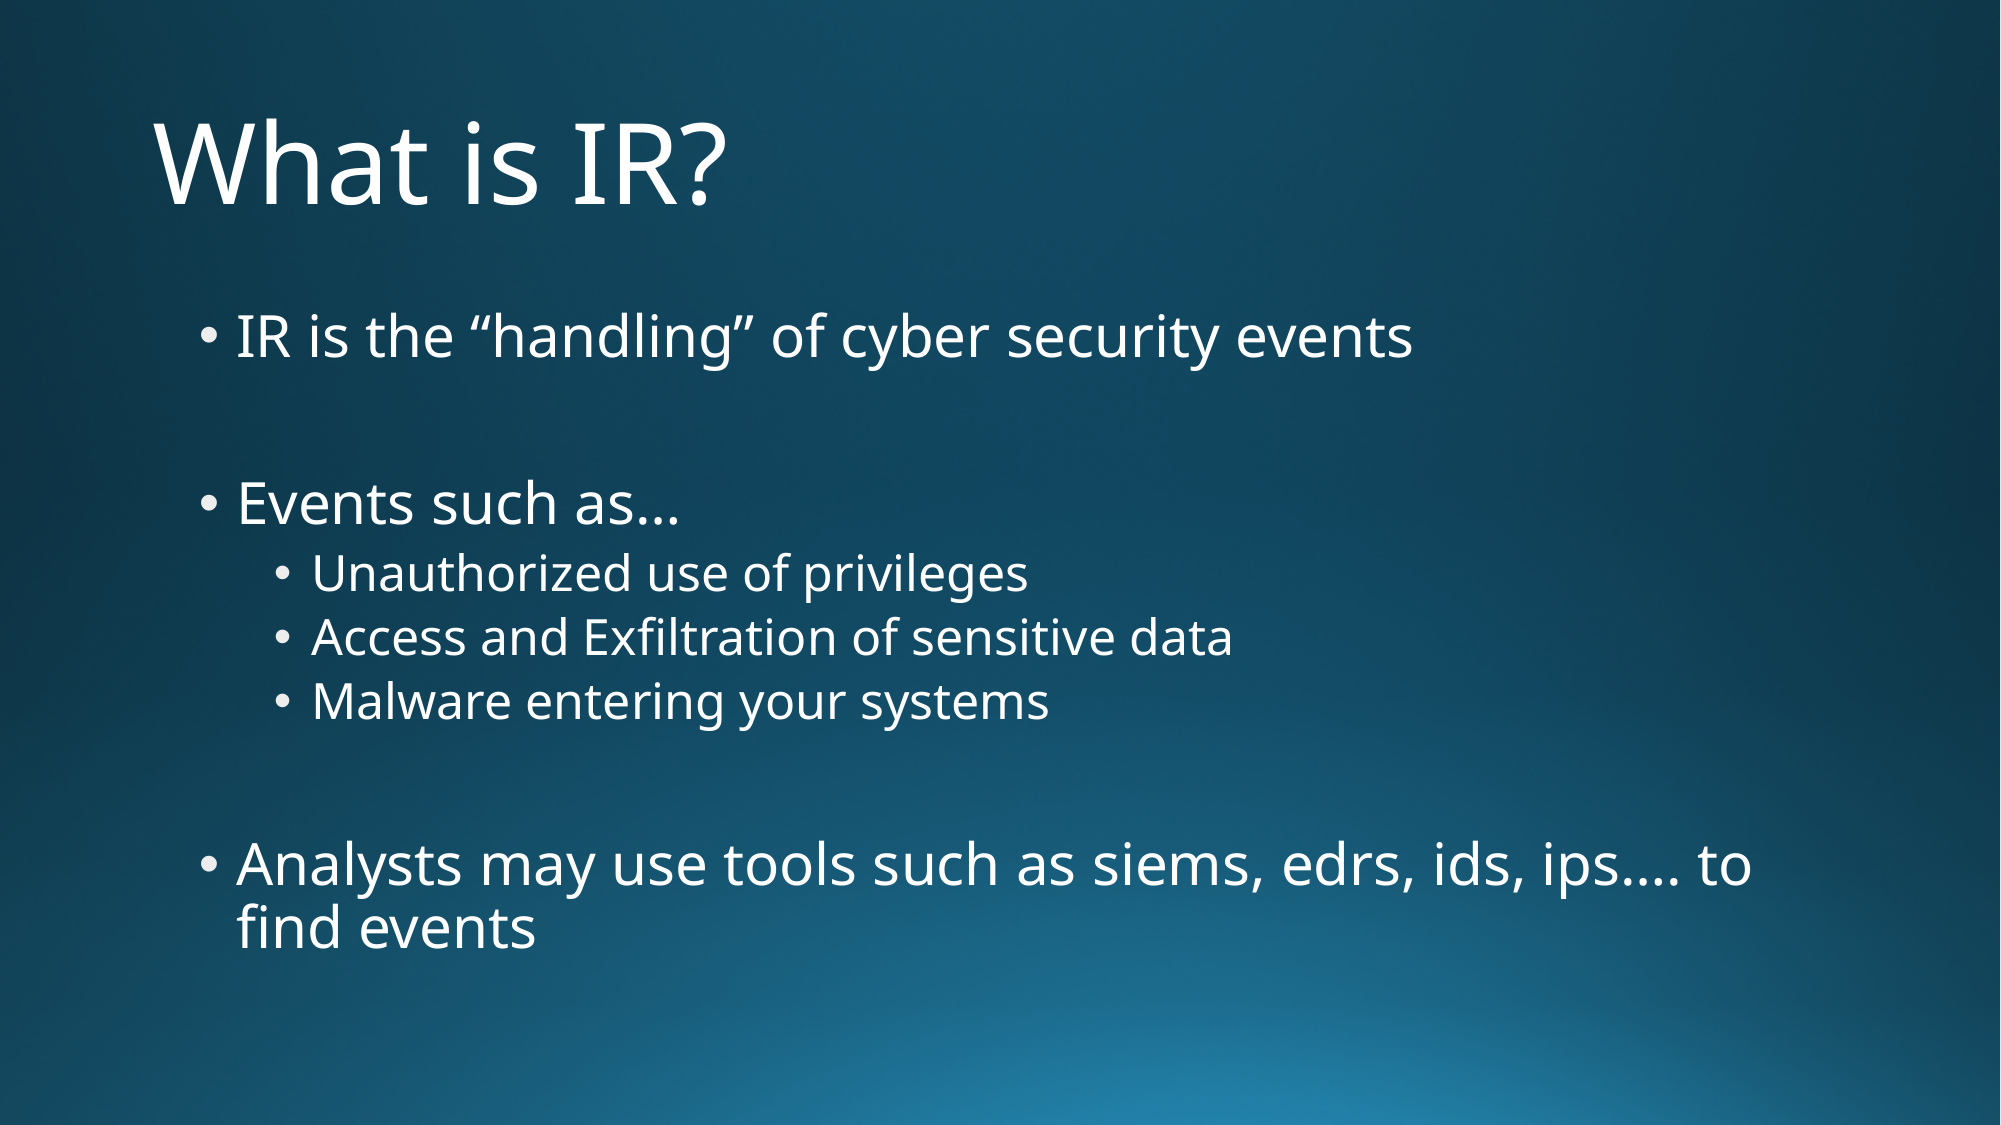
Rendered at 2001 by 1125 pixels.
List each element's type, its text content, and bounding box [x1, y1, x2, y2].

title What is IR? [137, 59, 1863, 278]
list IR is the “handling” of cyber security events Events such as… Unauthorized use of privileges Access and Exfiltration of sensitive data Malware entering your systems Analysts may use tools such as siems, edrs, ids, ips…. to find events [183, 299, 1863, 1014]
picture [0, 0, 2001, 1125]
